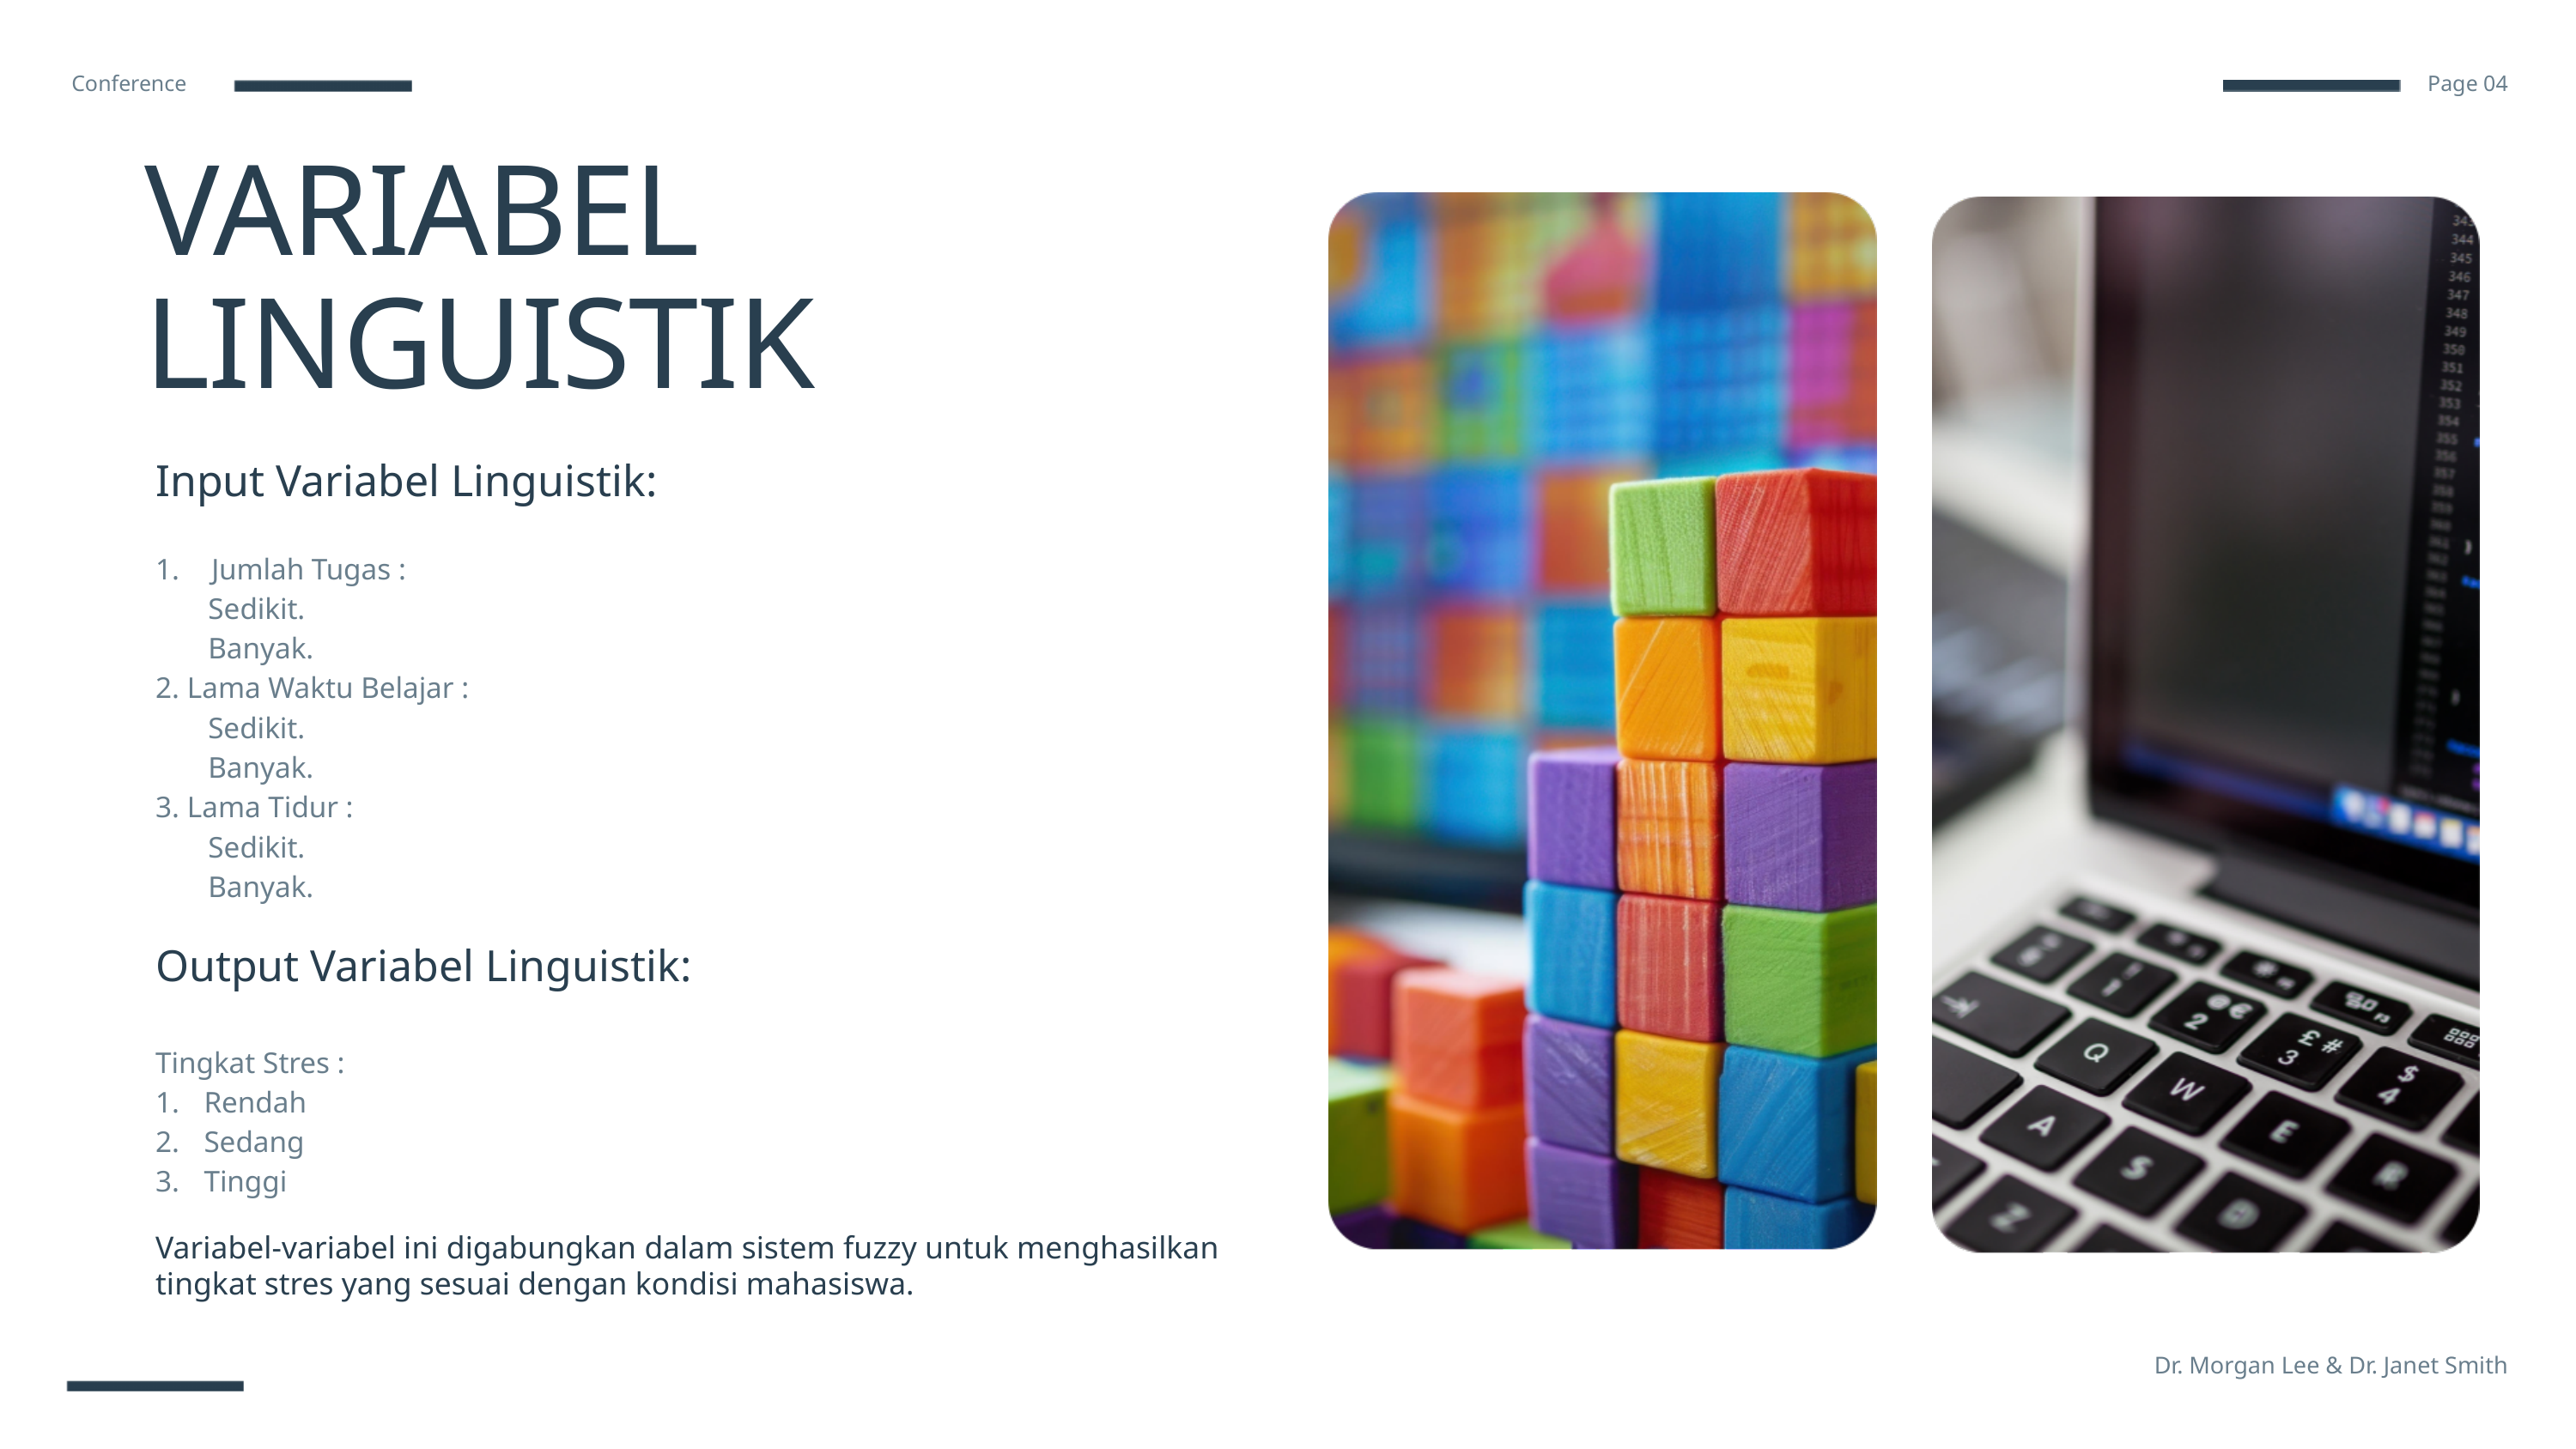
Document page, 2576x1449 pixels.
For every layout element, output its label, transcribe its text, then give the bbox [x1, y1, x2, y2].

picture [1328, 192, 1877, 1251]
text_box Output Variabel Linguistik: [155, 940, 1283, 1000]
text_box VARIABEL LINGUISTIK [144, 148, 1104, 460]
text_box Tingkat Stres : Rendah Sedang Tinggi [155, 1039, 1182, 1203]
text_box Variabel-variabel ini digabungkan dalam sistem fuzzy untuk menghasilkan tingkat stres yang sesuai dengan kondisi mahasiswa. [155, 1230, 1281, 1383]
picture [65, 1379, 244, 1391]
text_box Conference [71, 71, 317, 102]
text_box Jumlah Tugas : Sedikit. Banyak. 2. Lama Waktu Belajar : Sedikit. Banyak. 3. Lama Tidur : Sedikit. Banyak. [155, 545, 1217, 909]
text_box Page 04 [2397, 71, 2508, 102]
picture [234, 80, 412, 92]
picture [2223, 80, 2402, 92]
text_box Input Variabel Linguistik: [155, 456, 1115, 515]
text_box Dr. Morgan Lee & Dr. Janet Smith [1830, 1352, 2508, 1385]
picture [1931, 196, 2480, 1254]
